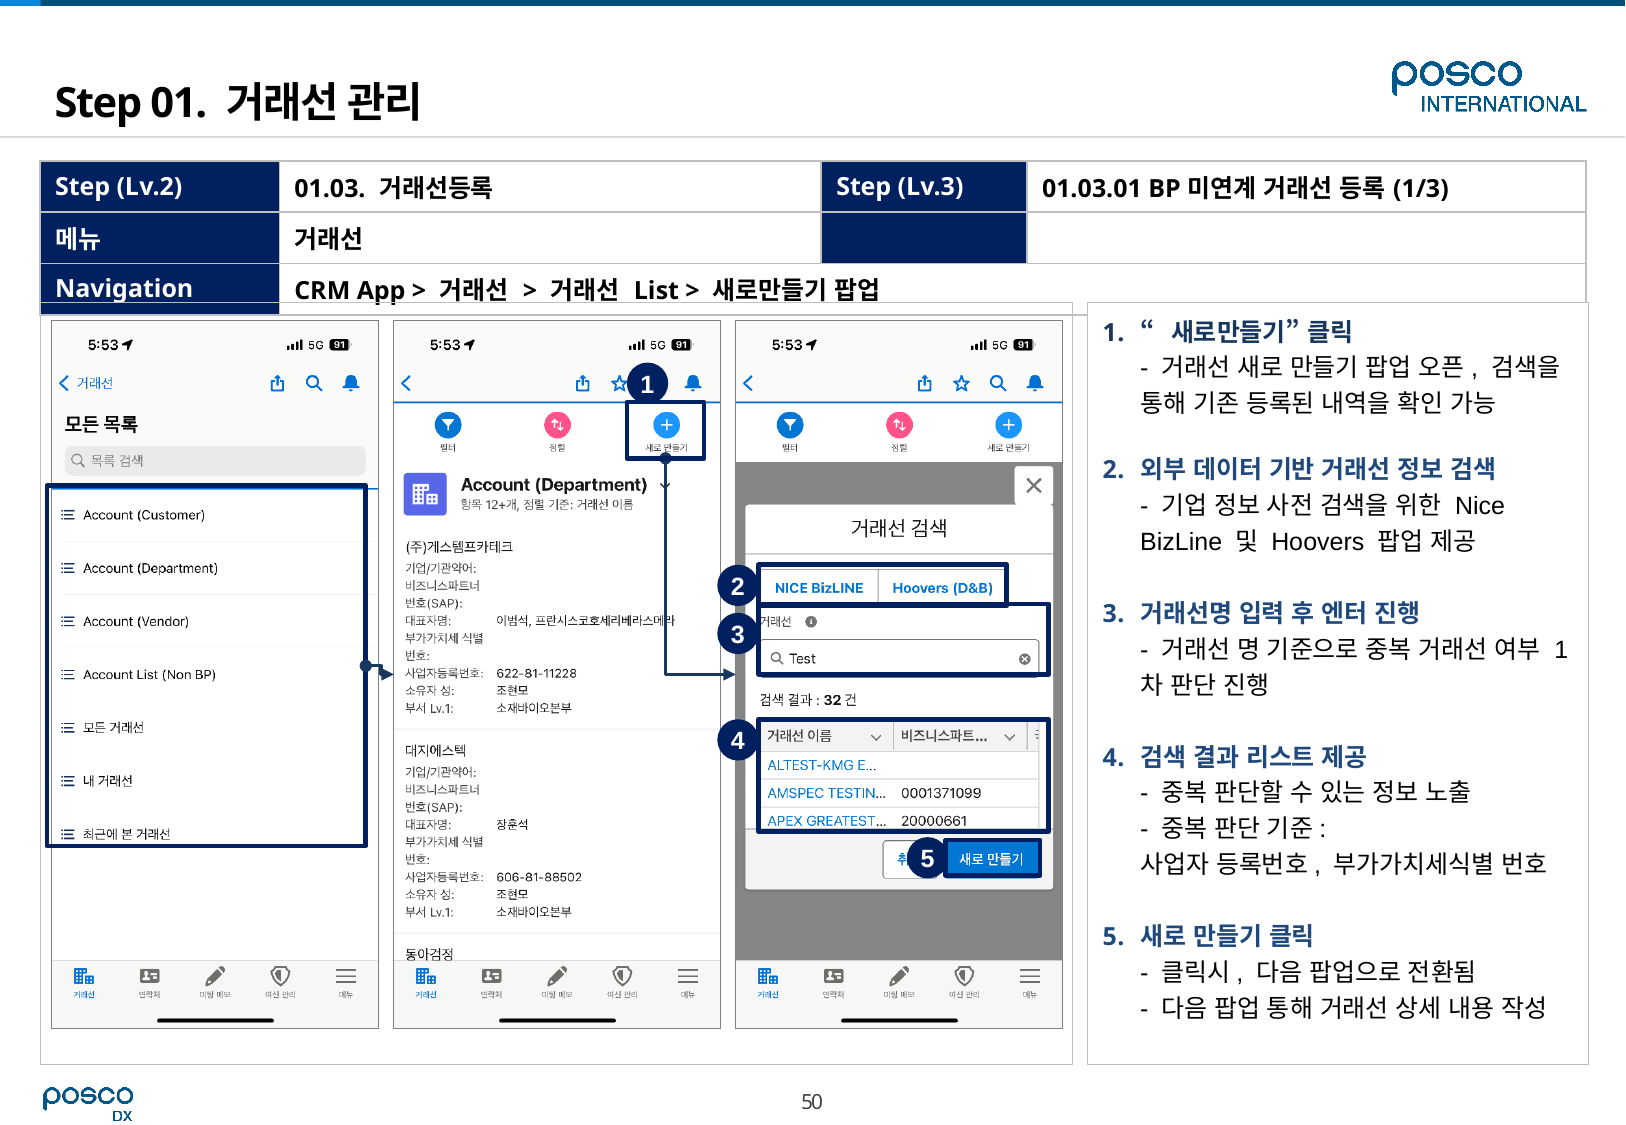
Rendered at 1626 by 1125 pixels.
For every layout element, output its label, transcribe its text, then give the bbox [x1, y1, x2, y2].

picture [51, 320, 379, 1029]
text_box [46, 485, 51, 846]
table_cell 거래선 [280, 213, 820, 263]
text_box 3 [721, 613, 735, 654]
text_box 4 [721, 719, 735, 761]
picture [735, 320, 1063, 1029]
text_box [365, 665, 394, 675]
picture [0, 0, 41, 6]
text_box [40, 302, 1073, 1065]
text_box Step 01. 거래선 관리 [39, 68, 685, 115]
table_header 01.03. 거래선등록 [280, 162, 820, 211]
table_cell [822, 213, 1026, 263]
text_box 2 [725, 602, 735, 606]
picture [393, 320, 721, 1029]
table_cell Navigation [41, 264, 279, 302]
table_header Step (Lv.3) [822, 162, 1026, 211]
table_cell 메뉴 [41, 213, 279, 263]
picture [43, 1087, 133, 1121]
table_header Step (Lv.2) [41, 162, 279, 211]
table_header 01.03.01 BP미연계 거래선 등록(1/3) [1028, 162, 1585, 211]
table_cell [1028, 213, 1585, 263]
table_cell CRM App > 거래선 > 거래선 List > 새로만들기 팝업 [280, 264, 1585, 314]
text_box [592, 531, 809, 602]
picture [1391, 59, 1587, 113]
text_box “새로만들기” 클릭 - 거래선 새로 만들기 팝업 오픈, 검색을 통해 기존 등록된 내역을 확인 가능 외부 데이터 기반 거래선 정보 검색 - 기업 정보 사전 검색을 위한 Nice BizLine 및 Hoovers 팝업 제공 거래선명 입력 후 엔터 진행 - 거래선 명 기준으로 중복 거래선 여부 1차 판단 진행 검색 결과 리스트 제공 - 중복 판단할 수 있는 정보 노출 - 중복 판단 기준: 사업자 등록번호, 부가가치세식별 번호 새로 만들기 클릭 - 클릭시, 다음 팝업으로 전환됨 - 다음 팝업 통해 거래선 상세 내용 작성 [1087, 302, 1589, 1065]
